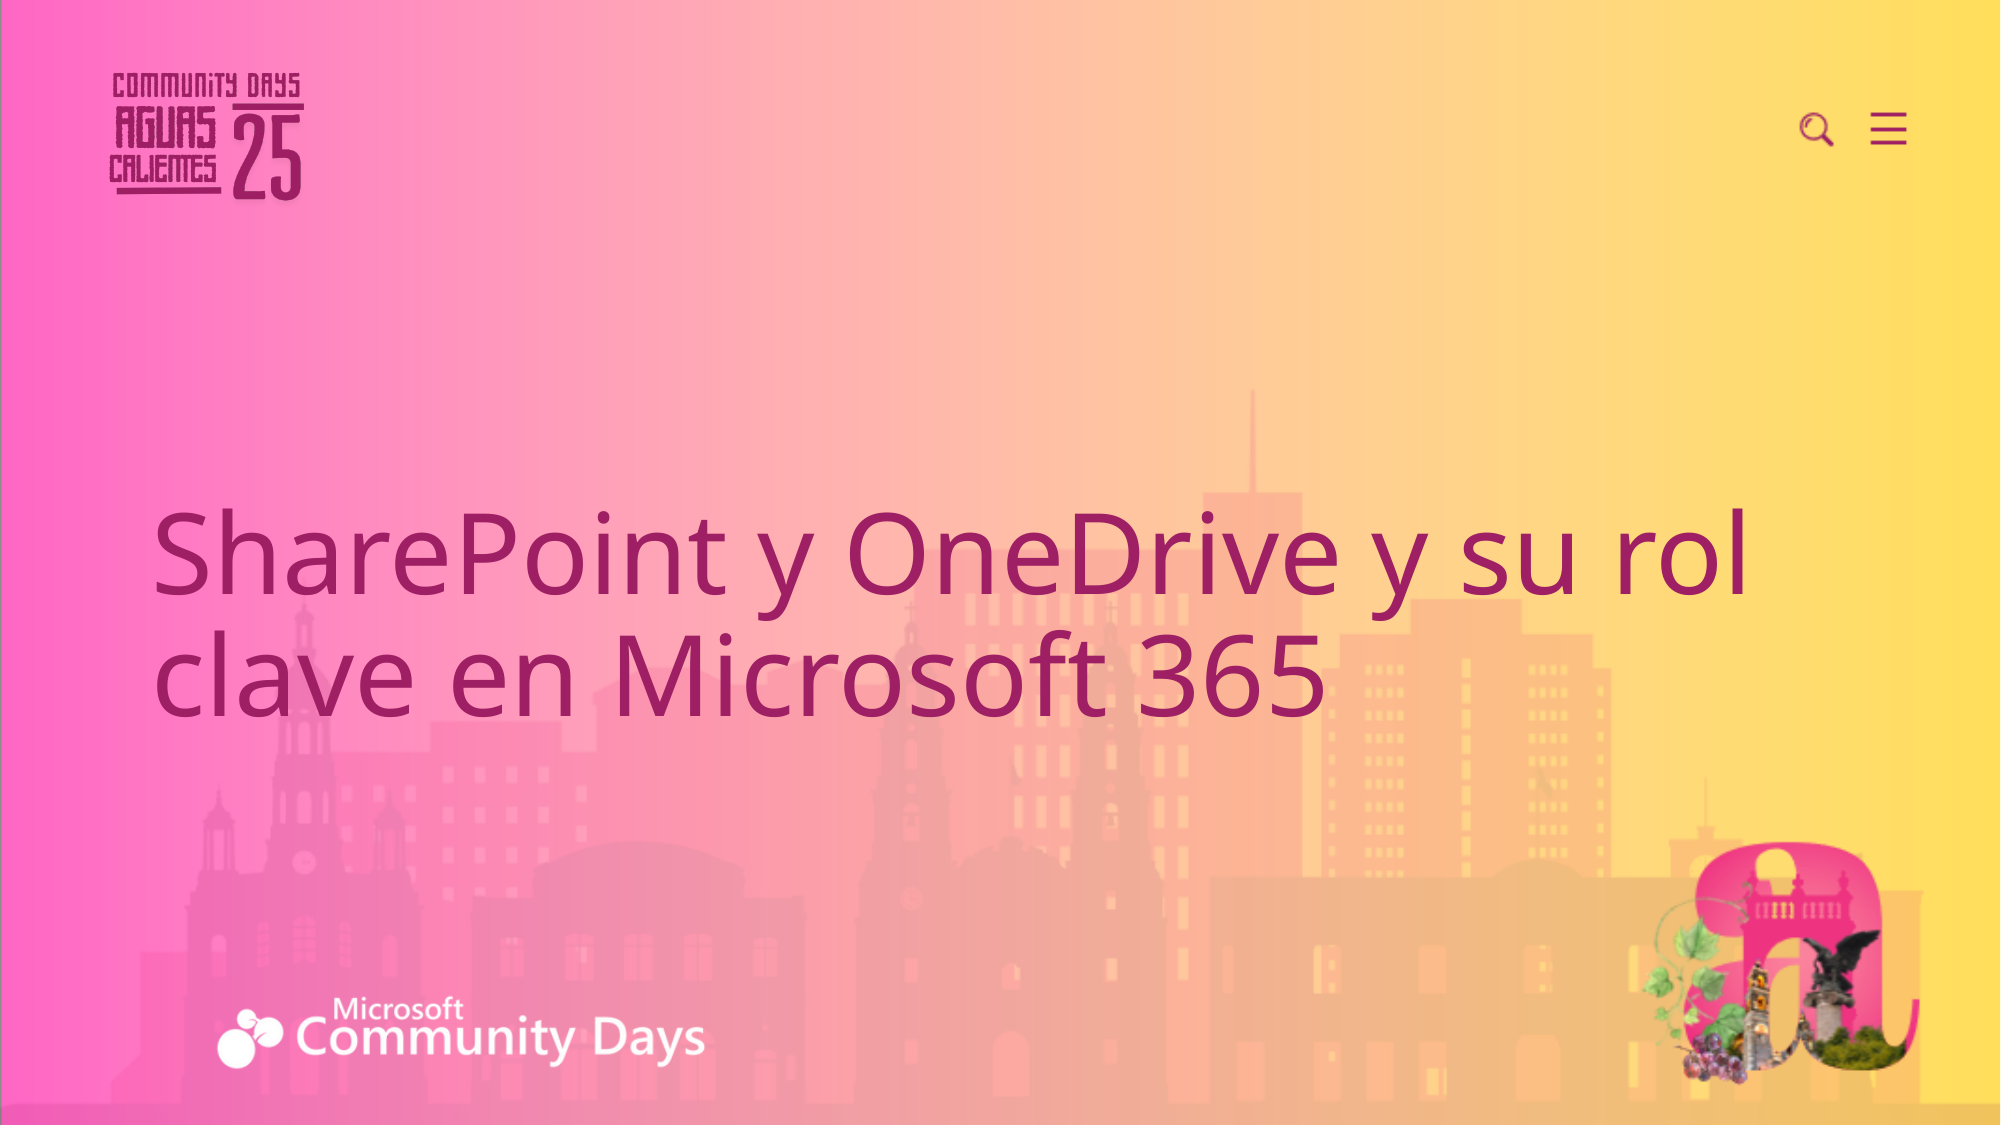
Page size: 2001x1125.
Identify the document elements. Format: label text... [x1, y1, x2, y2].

title SharePoint y OneDrive y su rol clave en Microsoft 365 [136, 280, 1862, 749]
picture [0, 0, 2001, 1125]
